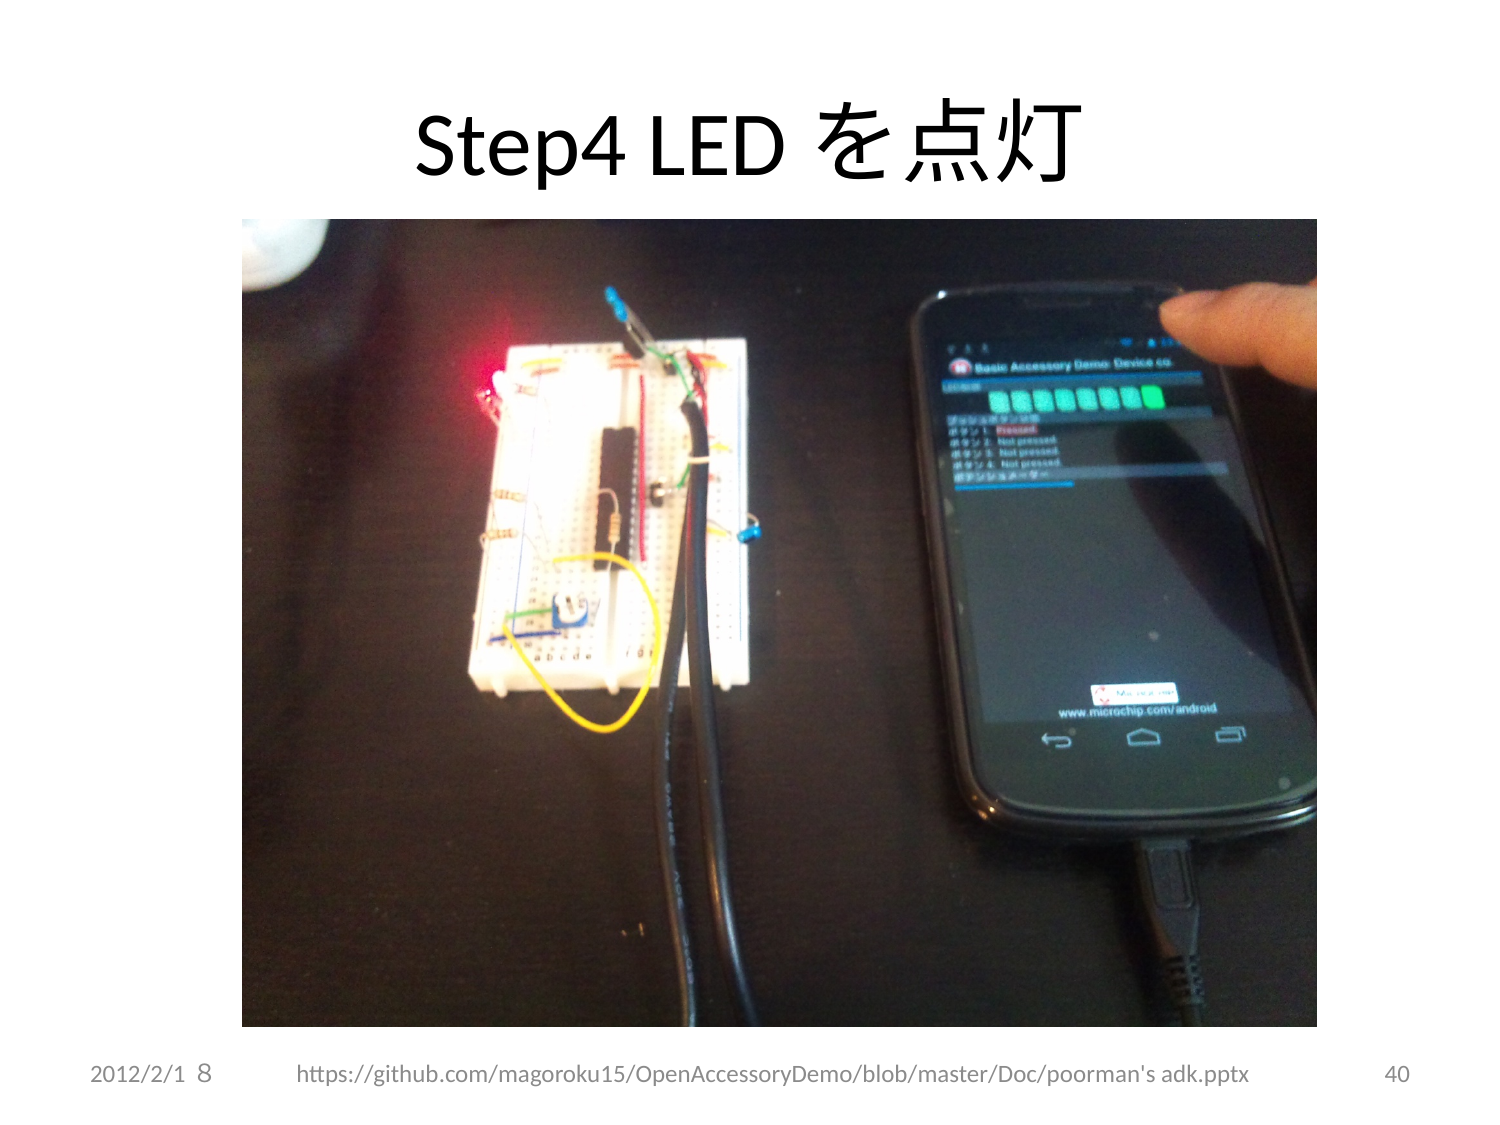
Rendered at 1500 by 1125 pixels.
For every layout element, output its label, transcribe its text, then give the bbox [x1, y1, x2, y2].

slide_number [75, 1042, 242, 1103]
footer https://github.com/magoroku15/OpenAccessoryDemo/blob/master/Doc/poorman's adk.pptx [242, 1042, 1306, 1103]
title Step4 LEDを点灯 [75, 45, 1425, 233]
picture [241, 219, 1318, 1027]
slide_number 40 [1306, 1042, 1425, 1103]
